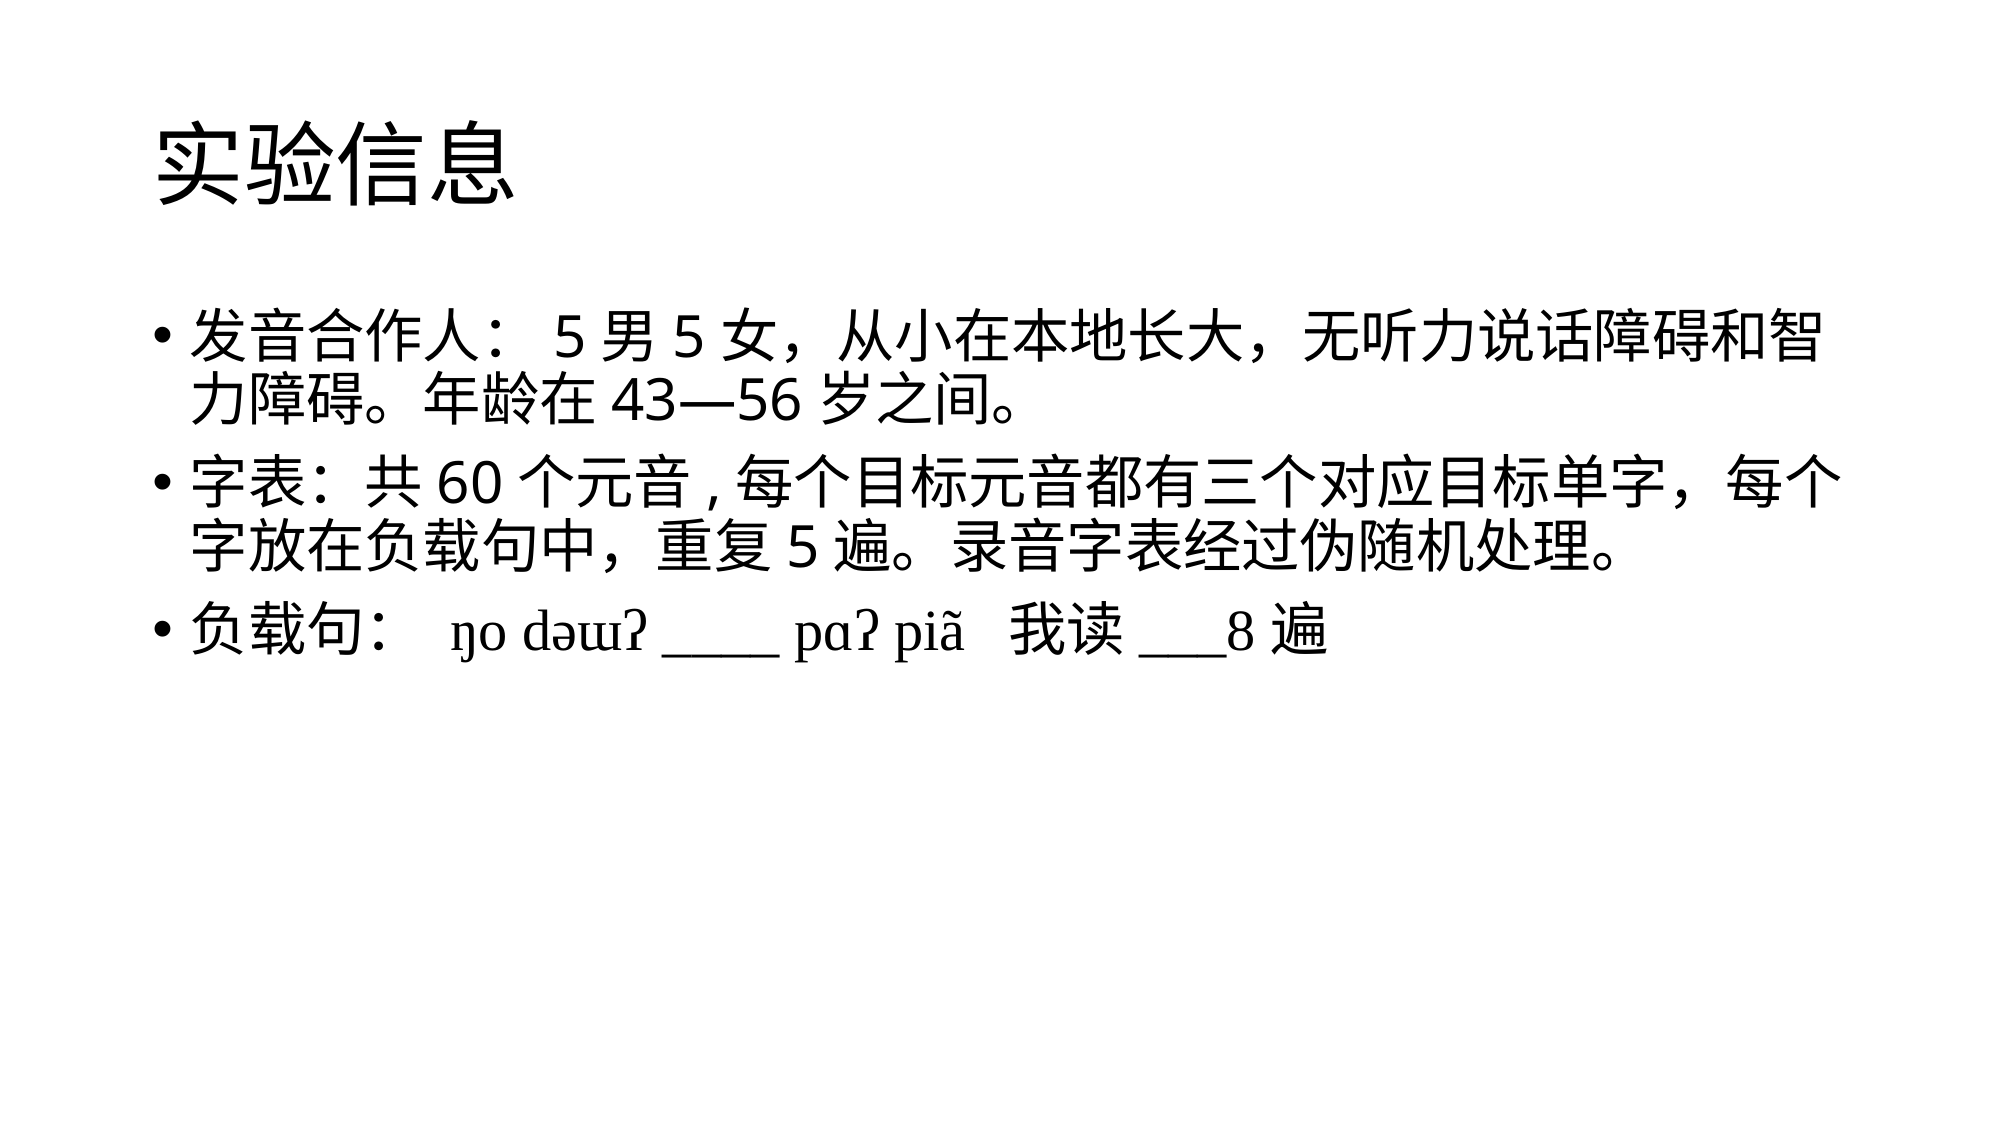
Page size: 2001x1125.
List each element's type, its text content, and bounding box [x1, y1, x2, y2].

title 实验信息 [137, 59, 1863, 278]
list 发音合作人：5男5女，从小在本地长大，无听力说话障碍和智力障碍。年龄在43—56岁之间。 字表：共60个元音,每个目标元音都有三个对应目标单字，每个字放在负载句中，重复5遍。录音字表经过伪随机处理。 负载句： ŋo dəɯʔ ____ pɑʔ piã 我读___8遍 [137, 299, 1863, 1014]
